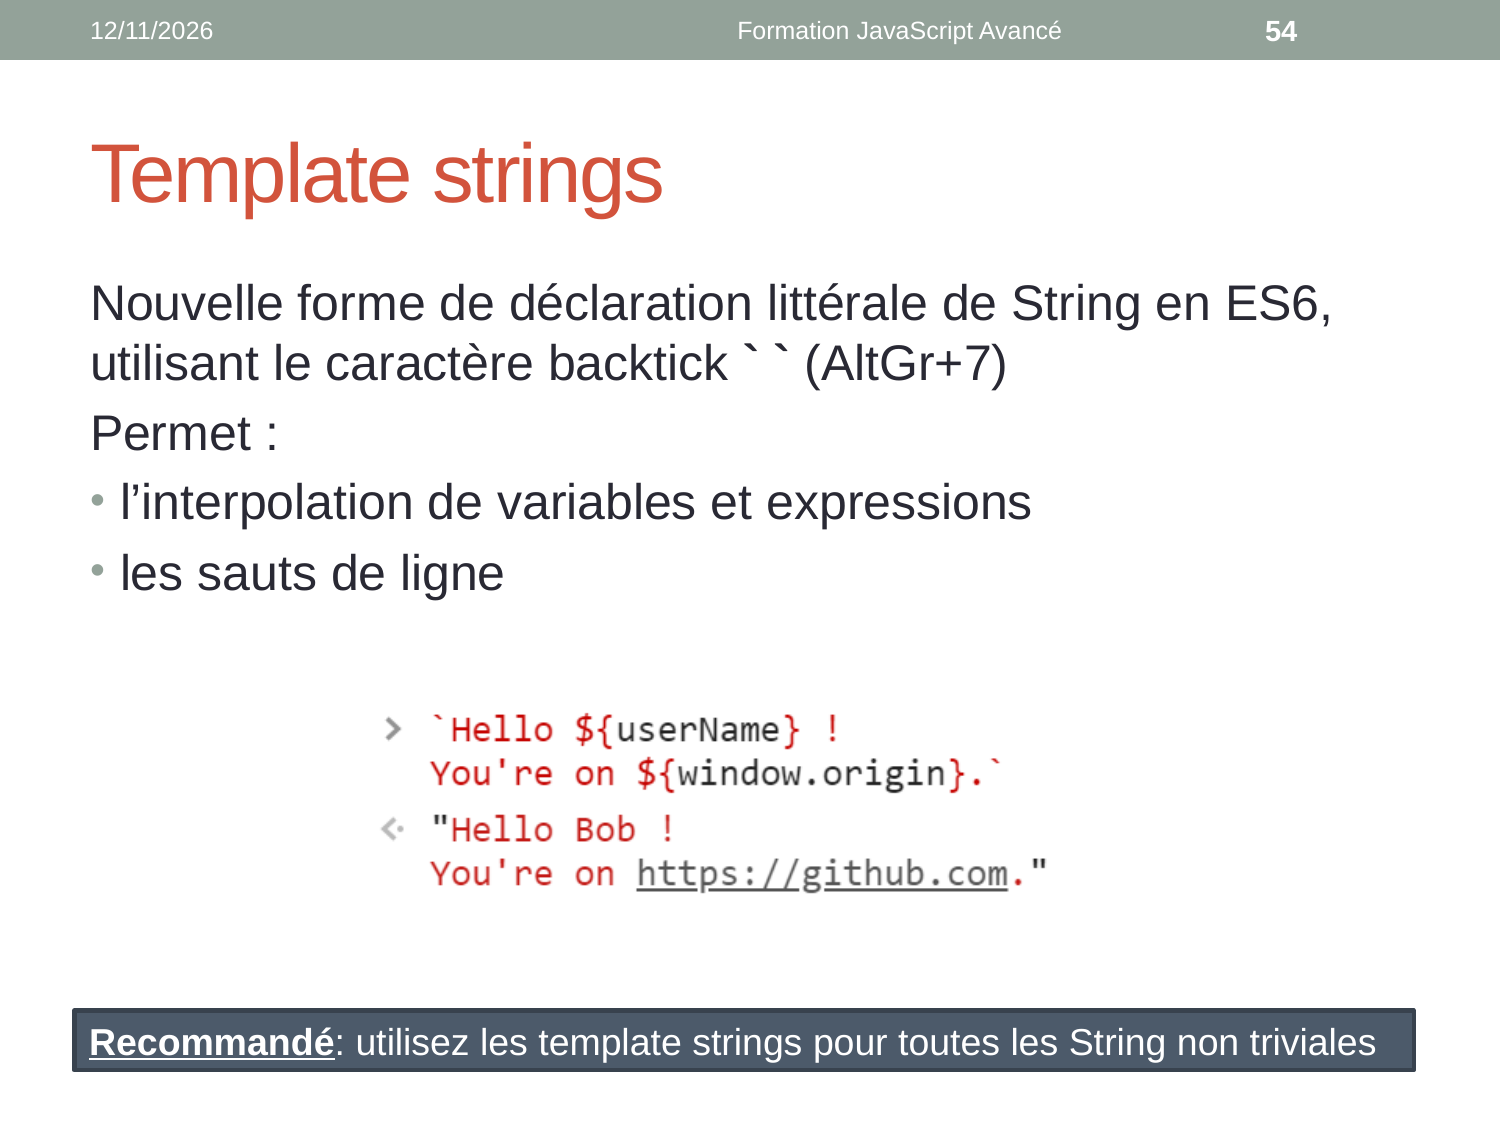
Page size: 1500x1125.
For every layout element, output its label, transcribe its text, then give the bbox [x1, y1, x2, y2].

slide_number 54 [1250, 3, 1425, 57]
picture [359, 703, 1070, 899]
text_box Recommandé: utilisez les template strings pour toutes les String non triviales [72, 1008, 1416, 1072]
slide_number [75, 3, 550, 57]
list Nouvelle forme de déclaration littérale de String en ES6, utilisant le caractère backtick ` ` (AltGr+7) Permet : l’interpolation de variables et expressions les sauts de ligne [75, 262, 1425, 776]
footer Formation JavaScript Avancé [562, 3, 1238, 57]
title Template strings [75, 87, 1425, 250]
